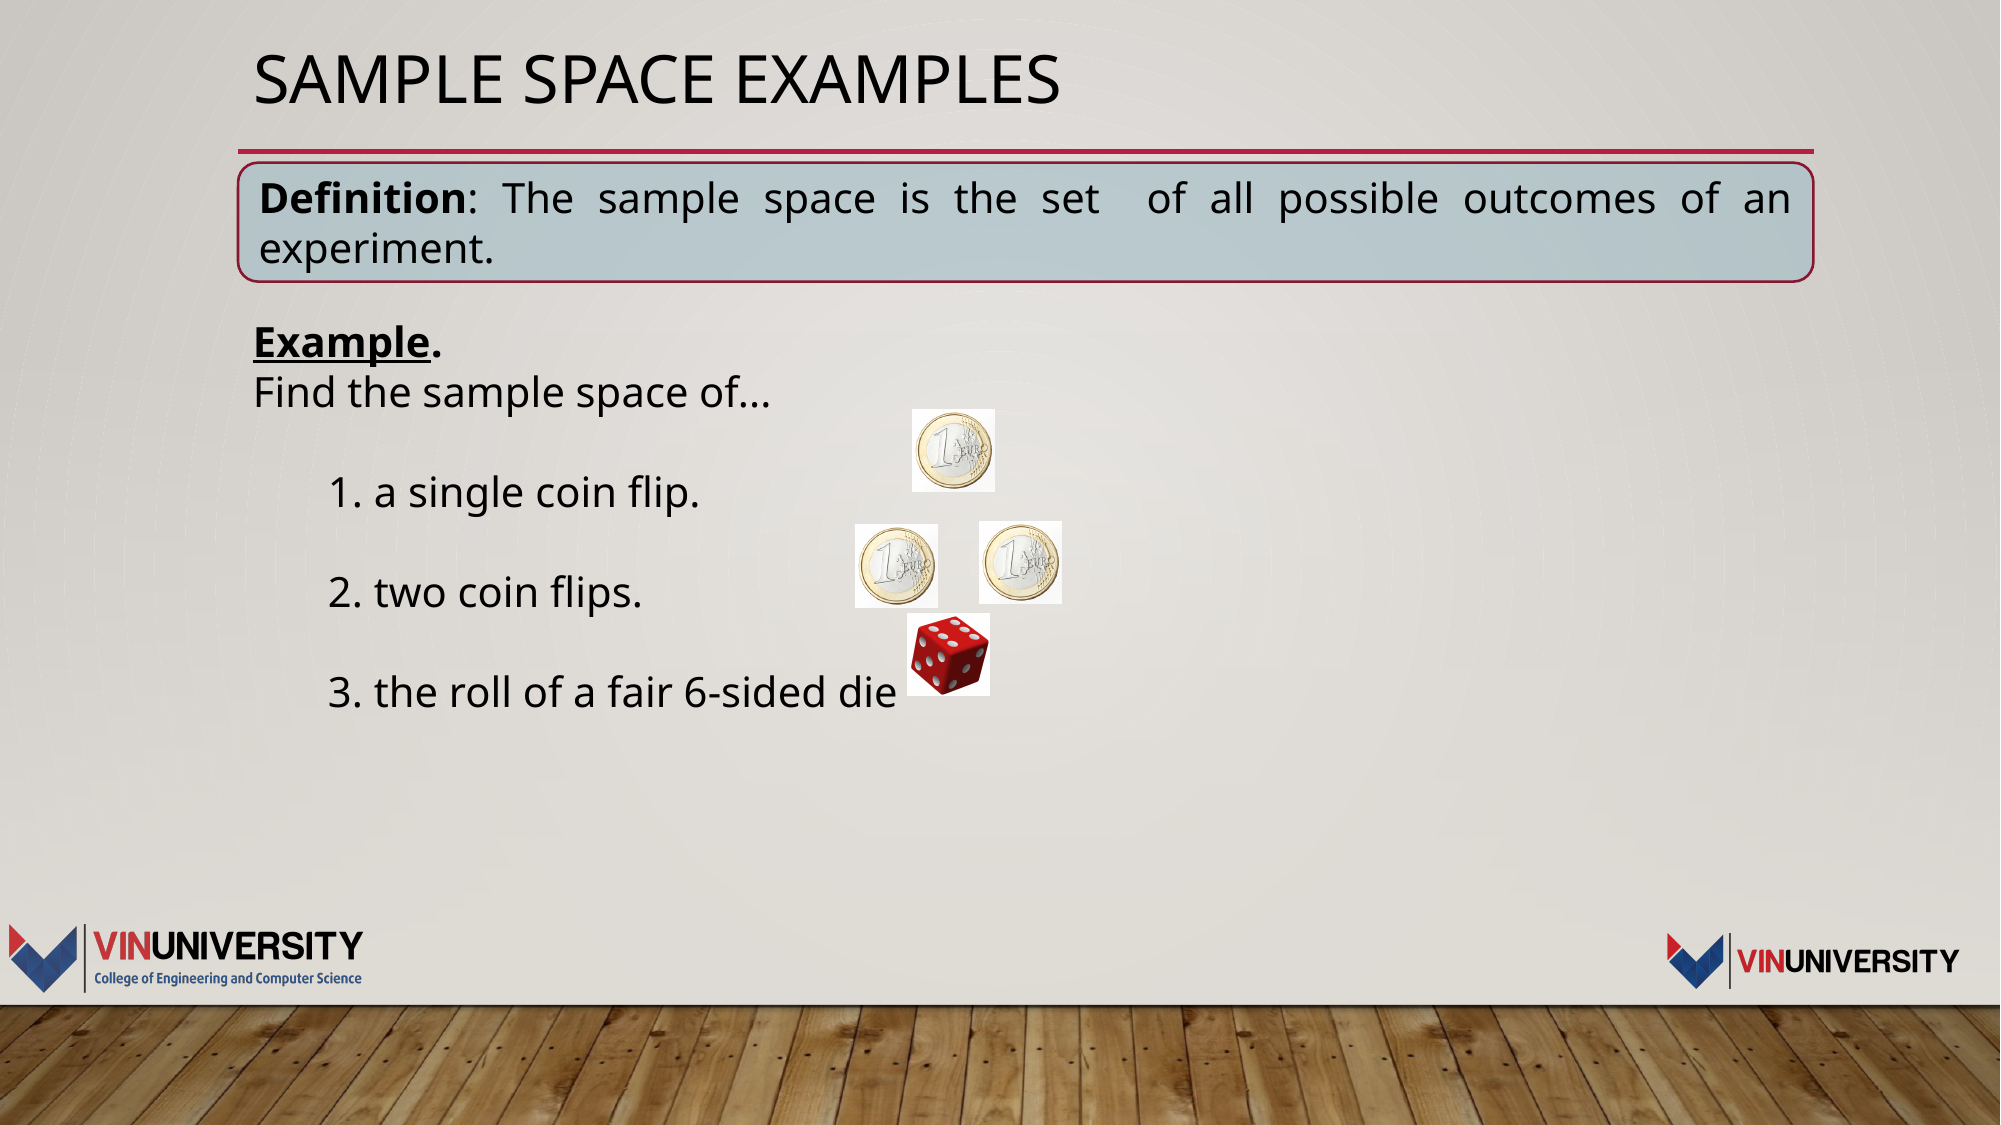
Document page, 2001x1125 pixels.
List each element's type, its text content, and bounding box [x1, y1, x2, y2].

picture [912, 409, 995, 493]
picture [907, 613, 990, 696]
picture [9, 924, 377, 998]
picture [854, 524, 938, 608]
picture [979, 521, 1063, 604]
text_box Example. Find the sample space of... 1. a single coin flip. 2. two coin flips. 3. the roll of a fair 6-sided die [238, 307, 1814, 777]
title Sample SPACE EXAMPLES [238, 38, 1814, 137]
picture [1667, 933, 1960, 989]
picture [0, 1005, 2000, 1125]
